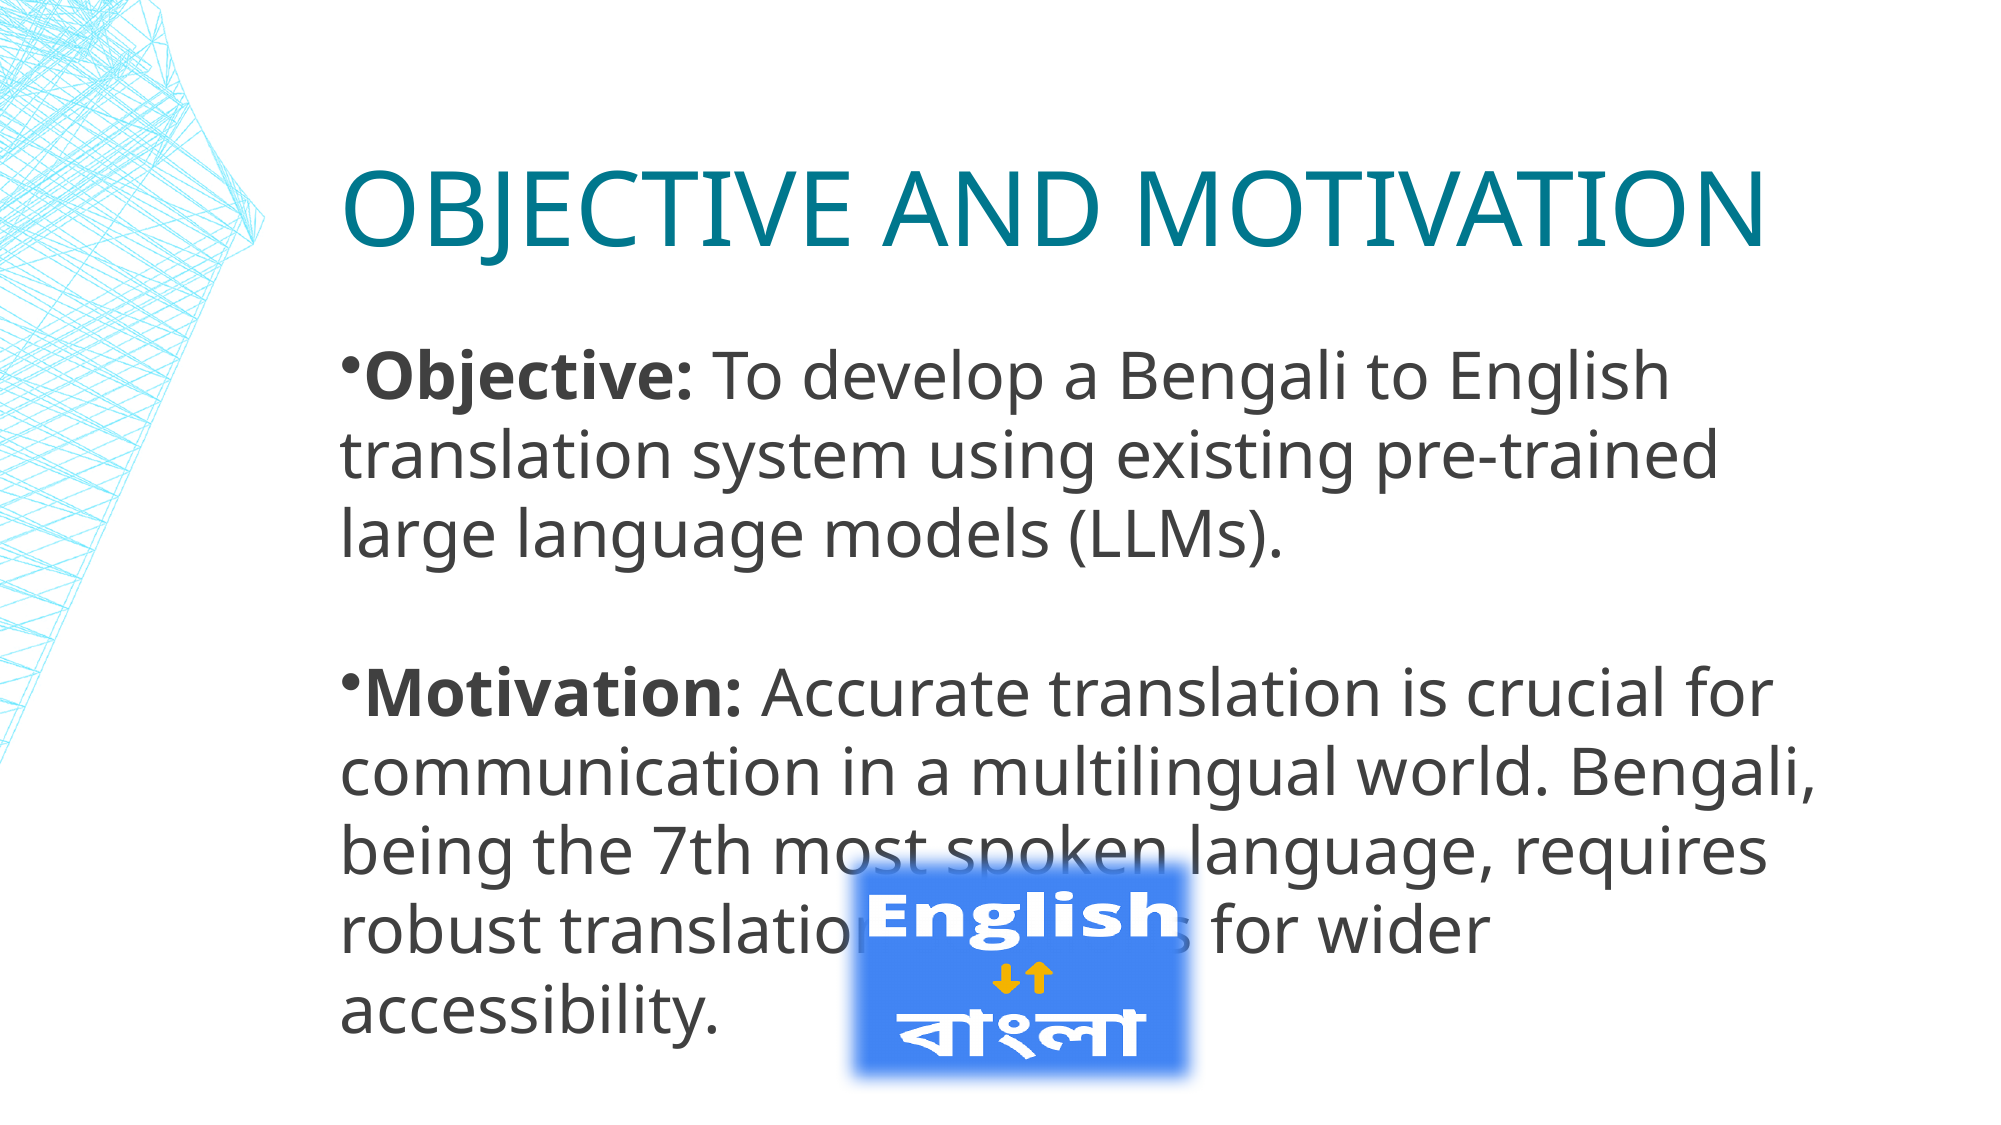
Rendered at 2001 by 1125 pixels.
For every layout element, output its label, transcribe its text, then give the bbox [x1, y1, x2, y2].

picture [0, 0, 2001, 1125]
title OBJECTIVE AND MOTIVATION [324, 62, 1863, 275]
list Objective: To develop a Bengali to English translation system using existing pre-trained large language models (LLMs). Motivation: Accurate translation is crucial for communication in a multilingual world. Bengali, being the 7th most spoken language, requires robust translation solutions for wider accessibility. [324, 326, 1863, 1062]
